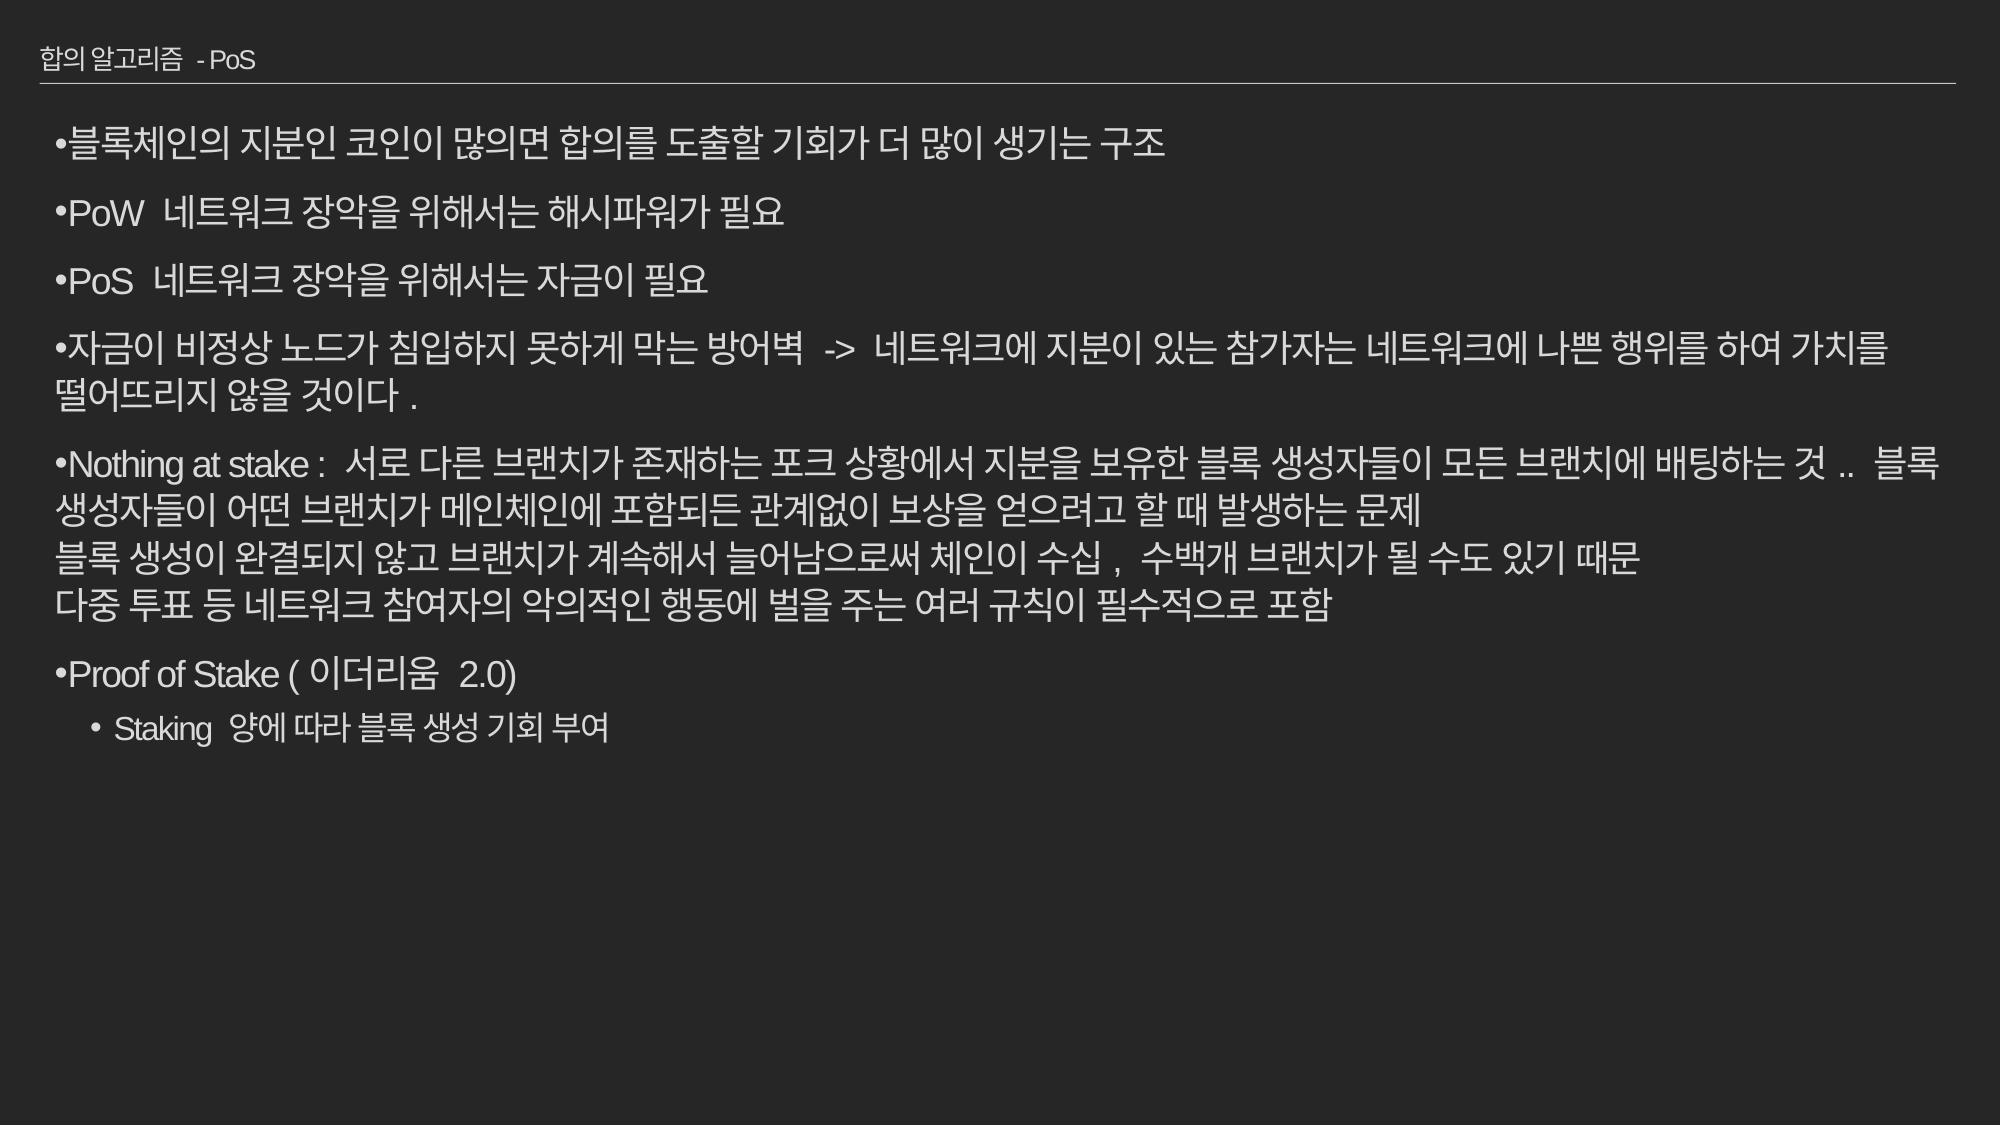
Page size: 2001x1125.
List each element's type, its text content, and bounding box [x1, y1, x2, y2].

title 합의 알고리즘 - PoS [39, 31, 1961, 84]
list 블록체인의 지분인 코인이 많의면 합의를 도출할 기회가 더 많이 생기는 구조 PoW 네트워크 장악을 위해서는 해시파워가 필요 PoS 네트워크 장악을 위해서는 자금이 필요 자금이 비정상 노드가 침입하지 못하게 막는 방어벽 -> 네트워크에 지분이 있는 참가자는 네트워크에 나쁜 행위를 하여 가치를 떨어뜨리지 않을 것이다. Nothing at stake : 서로 다른 브랜치가 존재하는 포크 상황에서 지분을 보유한 블록 생성자들이 모든 브랜치에 배팅하는 것.. 블록 생성자들이 어떤 브랜치가 메인체인에 포함되든 관계없이 보상을 얻으려고 할 때 발생하는 문제 블록 생성이 완결되지 않고 브랜치가 계속해서 늘어남으로써 체인이 수십, 수백개 브랜치가 될 수도 있기 때문 다중 투표 등 네트워크 참여자의 악의적인 행동에 벌을 주는 여러 규칙이 필수적으로 포함 Proof of Stake (이더리움 2.0) Staking 양에 따라 블록 생성 기회 부여 [39, 110, 1957, 825]
